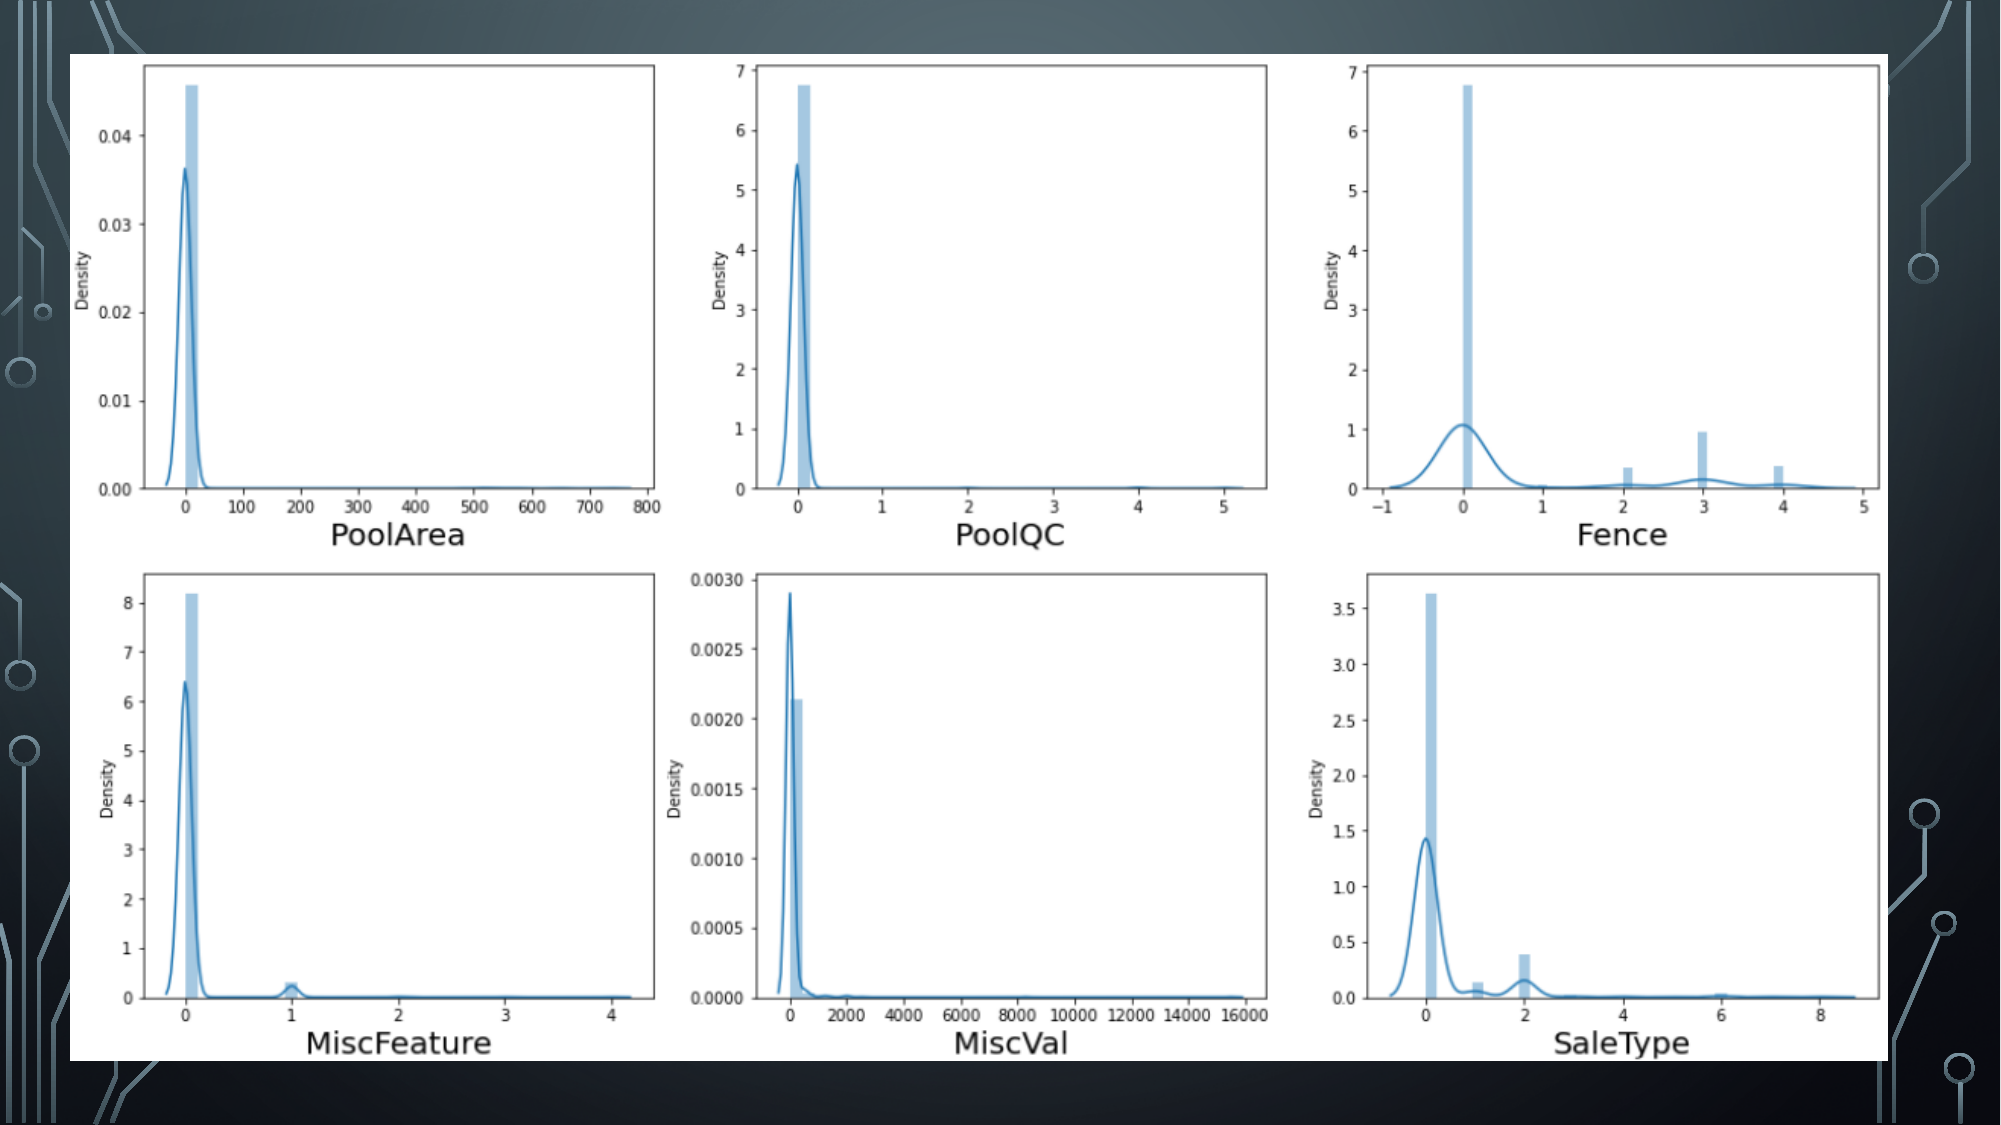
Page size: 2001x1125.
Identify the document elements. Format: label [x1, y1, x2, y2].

picture [70, 54, 1889, 1061]
